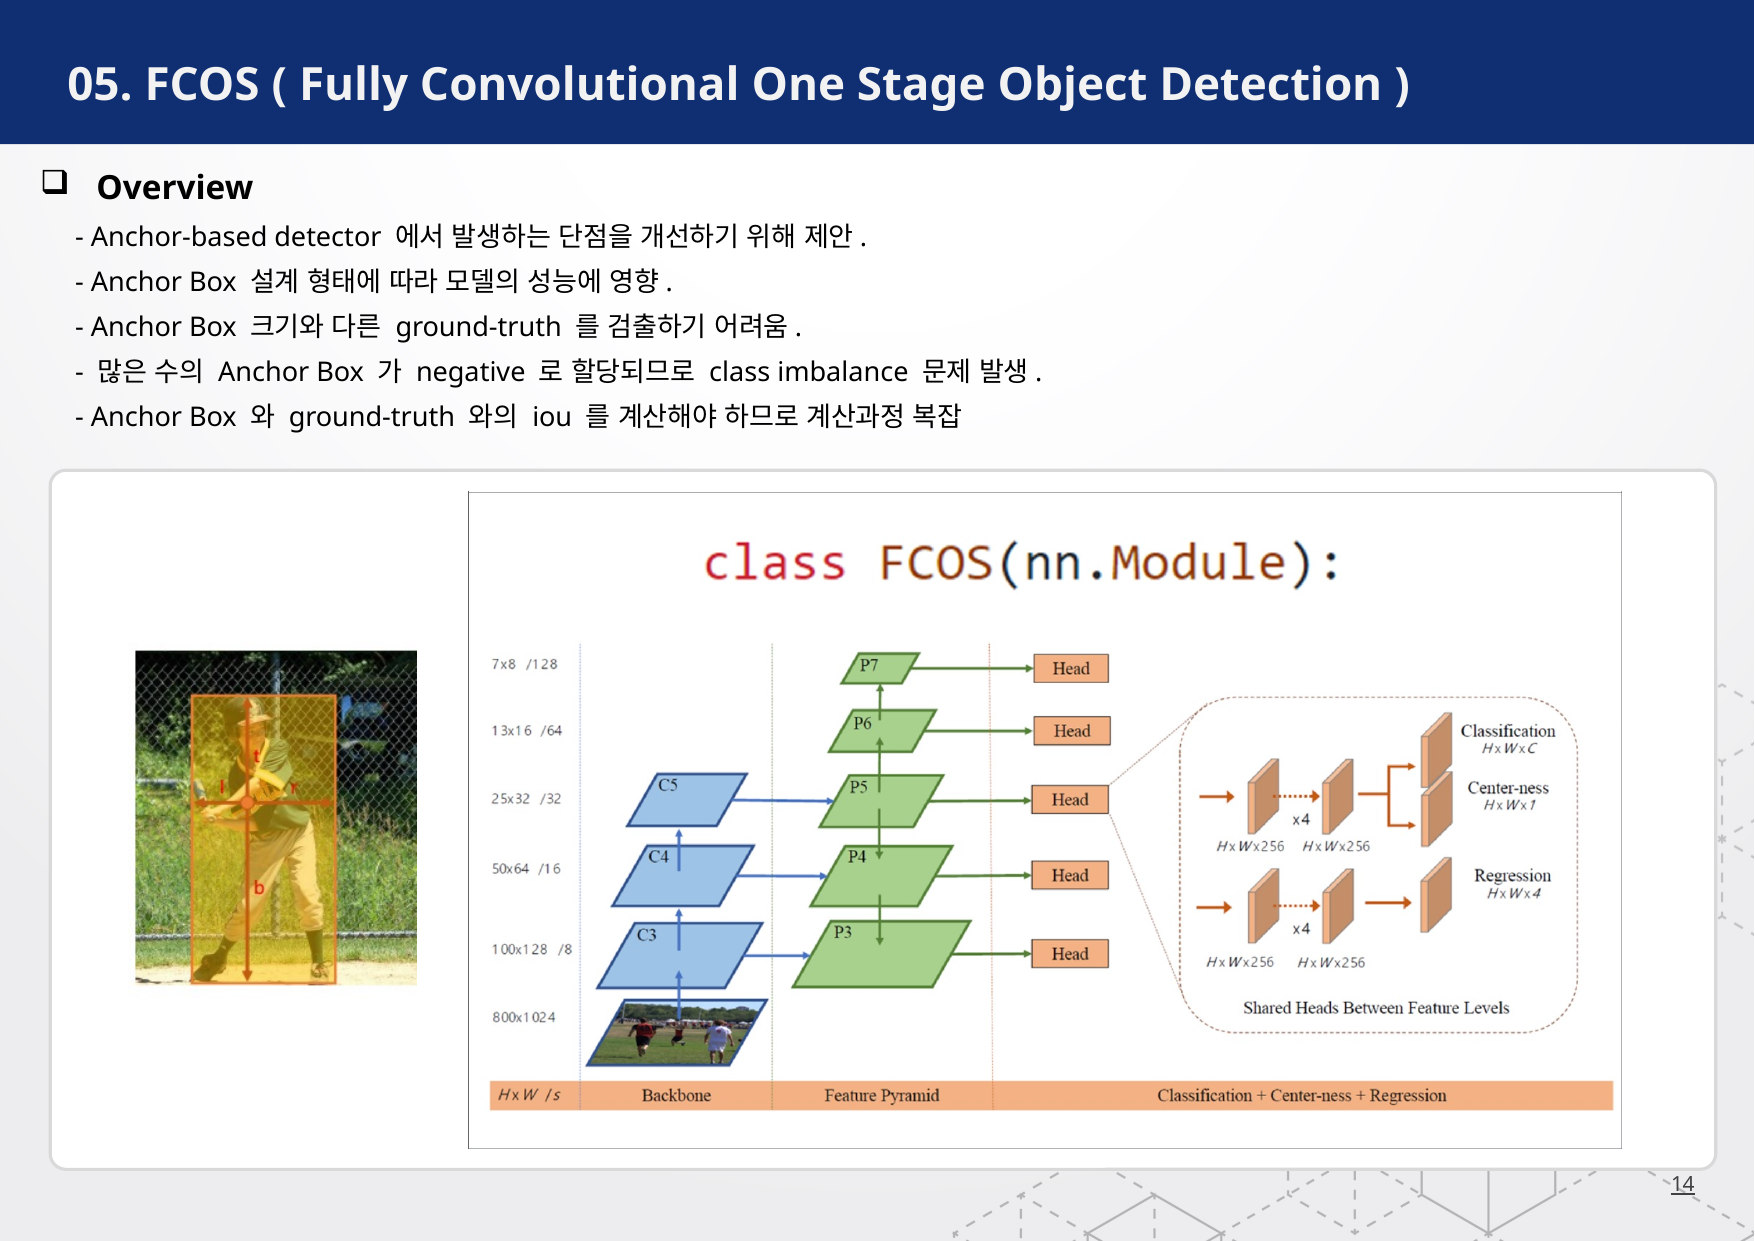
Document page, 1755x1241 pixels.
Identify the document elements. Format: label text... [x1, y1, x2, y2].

slide_number 14 [1585, 1165, 1712, 1218]
list 05. FCOS ( Fully Convolutional One Stage Object Detection ) [50, 45, 1563, 129]
text_box [50, 470, 1716, 1170]
text_box Overview - Anchor-based detector 에서 발생하는 단점을 개선하기 위해 제안. - Anchor Box 설계 형태에 따라 모델의 성능에 영향. - Anchor Box 크기와 다른 ground-truth 를 검출하기 어려움. - 많은 수의 Anchor Box 가 negative 로 할당되므로 class imbalance 문제 발생. - Anchor Box 와 ground-truth 와의 iou 를 계산해야 하므로 계산과정 복잡 [25, 159, 1716, 440]
picture [0, 0, 1754, 1241]
